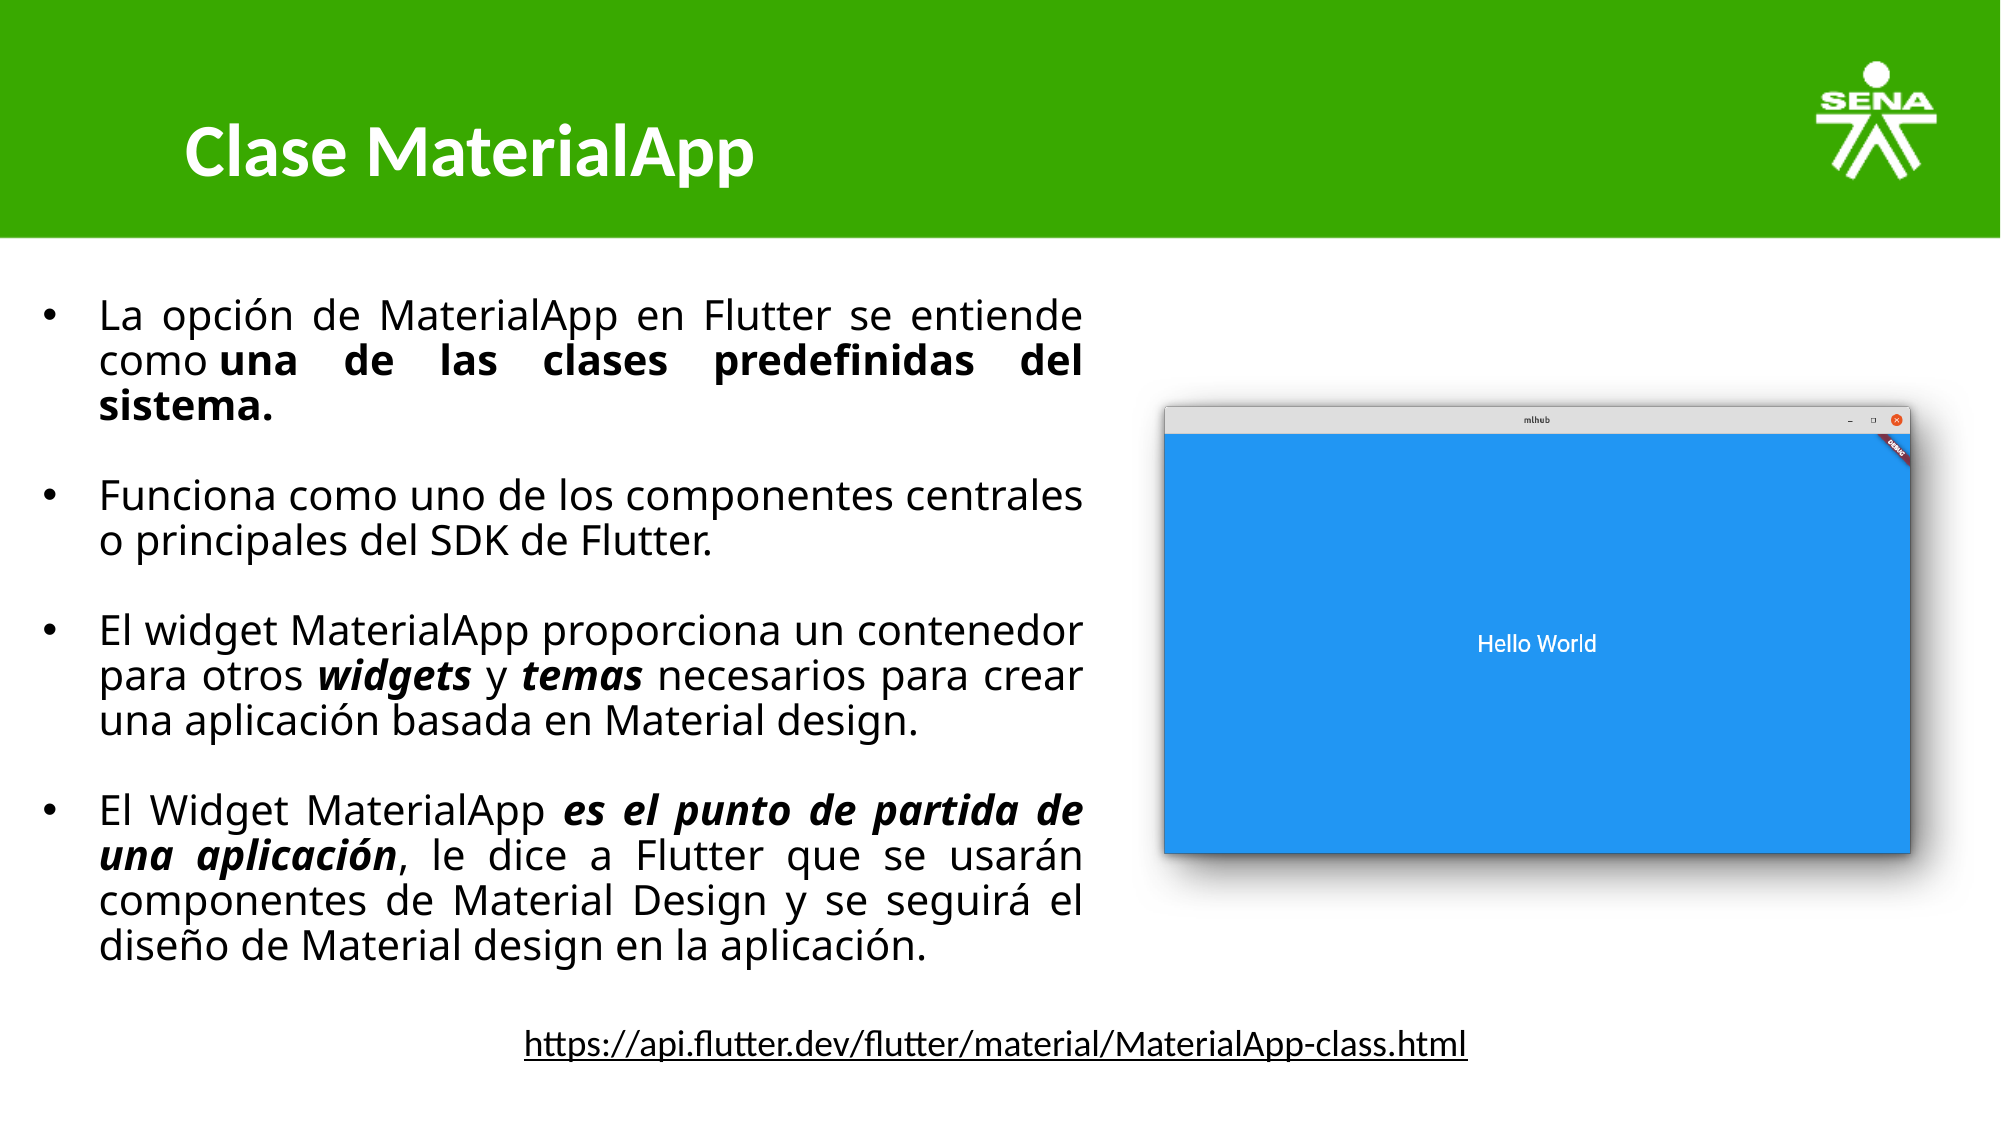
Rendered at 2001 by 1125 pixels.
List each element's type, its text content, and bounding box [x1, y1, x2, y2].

title Clase MaterialApp [96, 34, 1822, 252]
picture [0, 0, 2001, 1125]
text_box https://api.flutter.dev/flutter/material/MaterialApp-class.html [58, 1011, 1942, 1072]
text_box La opción de MaterialApp en Flutter se entiende como una de las clases predefinidas del sistema. Funciona como uno de los componentes centrales o principales del SDK de Flutter. El widget MaterialApp proporciona un contenedor para otros widgets y temas necesarios para crear una aplicación basada en Material design. El Widget MaterialApp es el punto de partida de una aplicación, le dice a Flutter que se usarán componentes de Material Design y se seguirá el diseño de Material design en la aplicación. [27, 272, 1100, 991]
